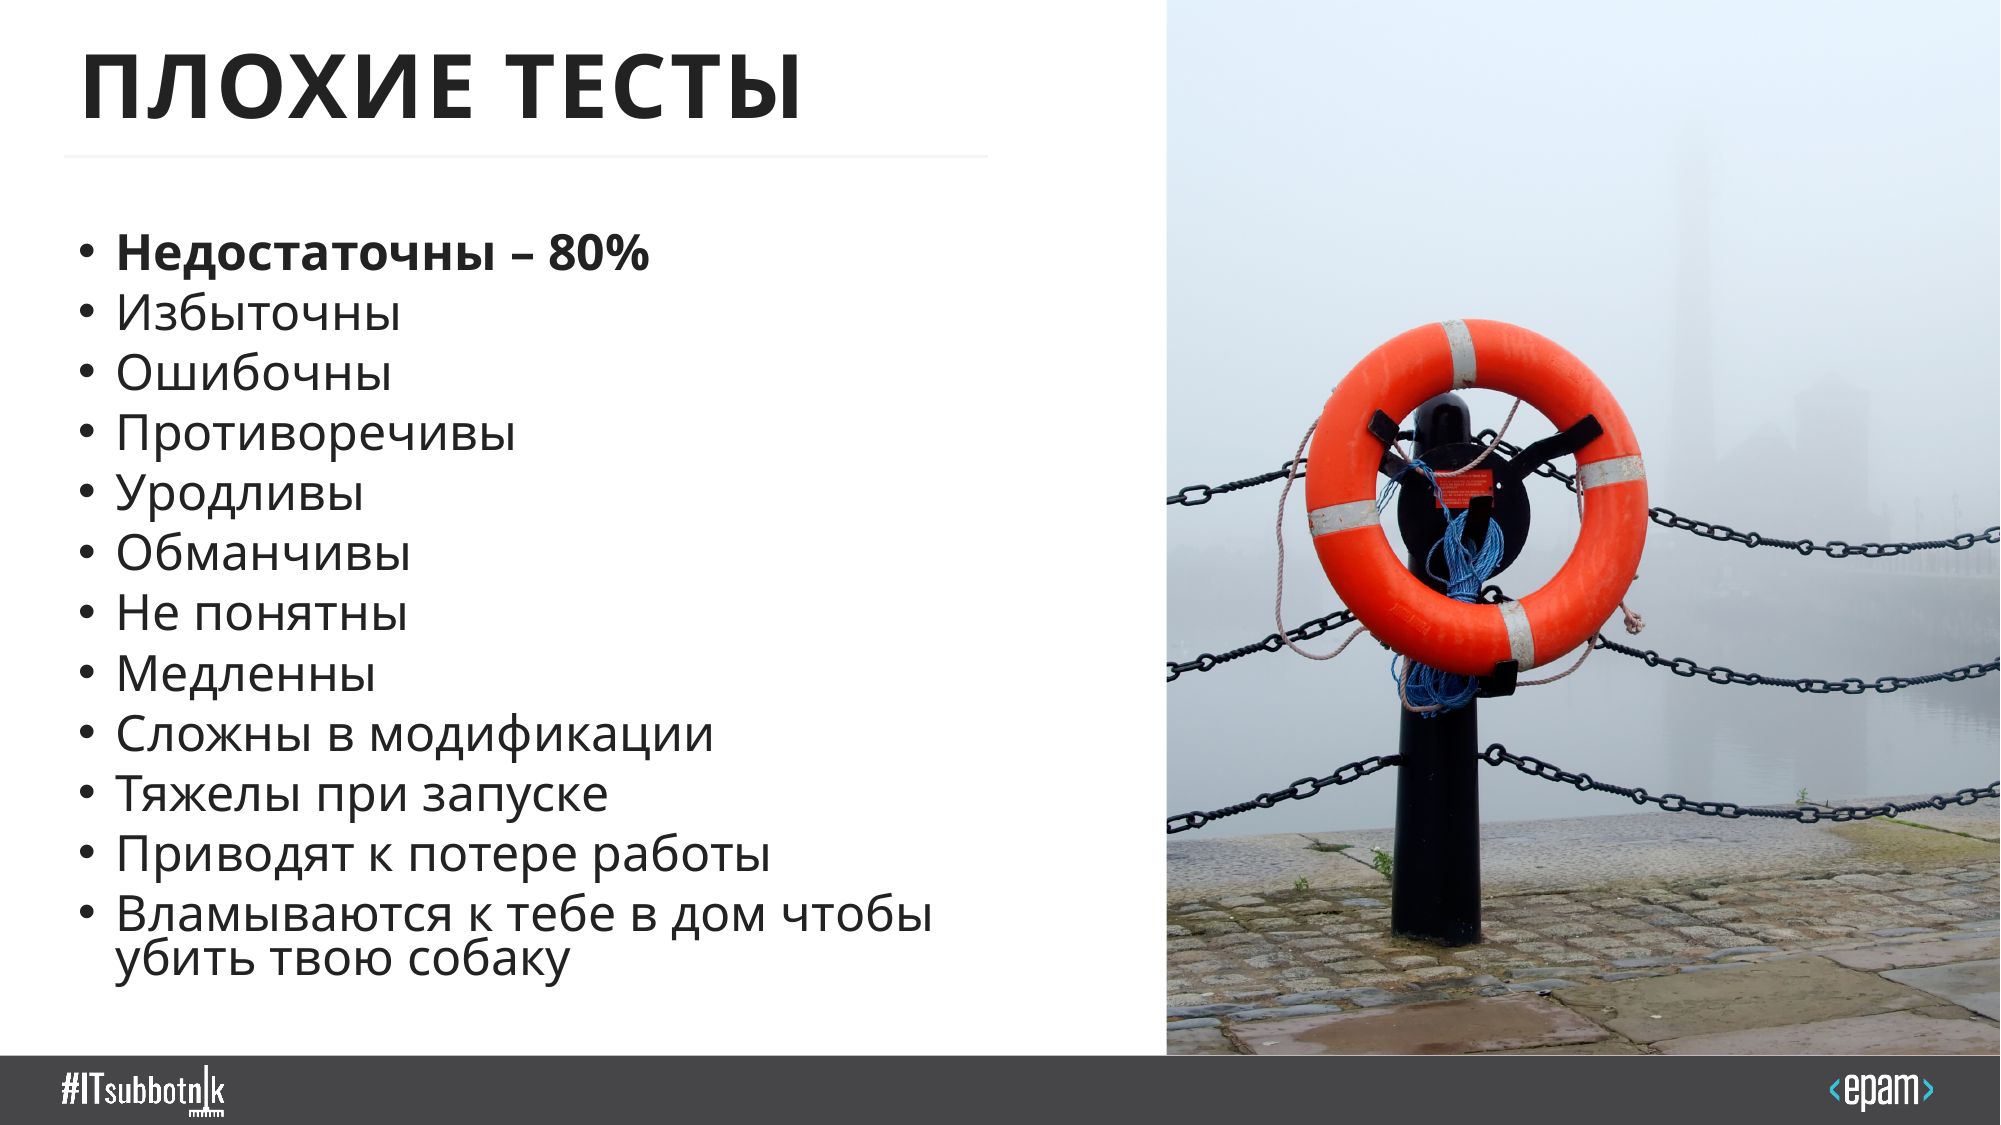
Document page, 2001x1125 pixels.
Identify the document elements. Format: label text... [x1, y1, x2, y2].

picture [1166, 0, 2000, 1055]
picture [51, 1025, 235, 1125]
list Недостаточны – 80% Избыточны Ошибочны Противоречивы Уродливы Обманчивы Не понятны Медленны Сложны в модификации Тяжелы при запуске Приводят к потере работы Вламываются к тебе в дом чтобы убить твою собаку [78, 236, 950, 980]
title Плохие тесты [78, 50, 1166, 116]
